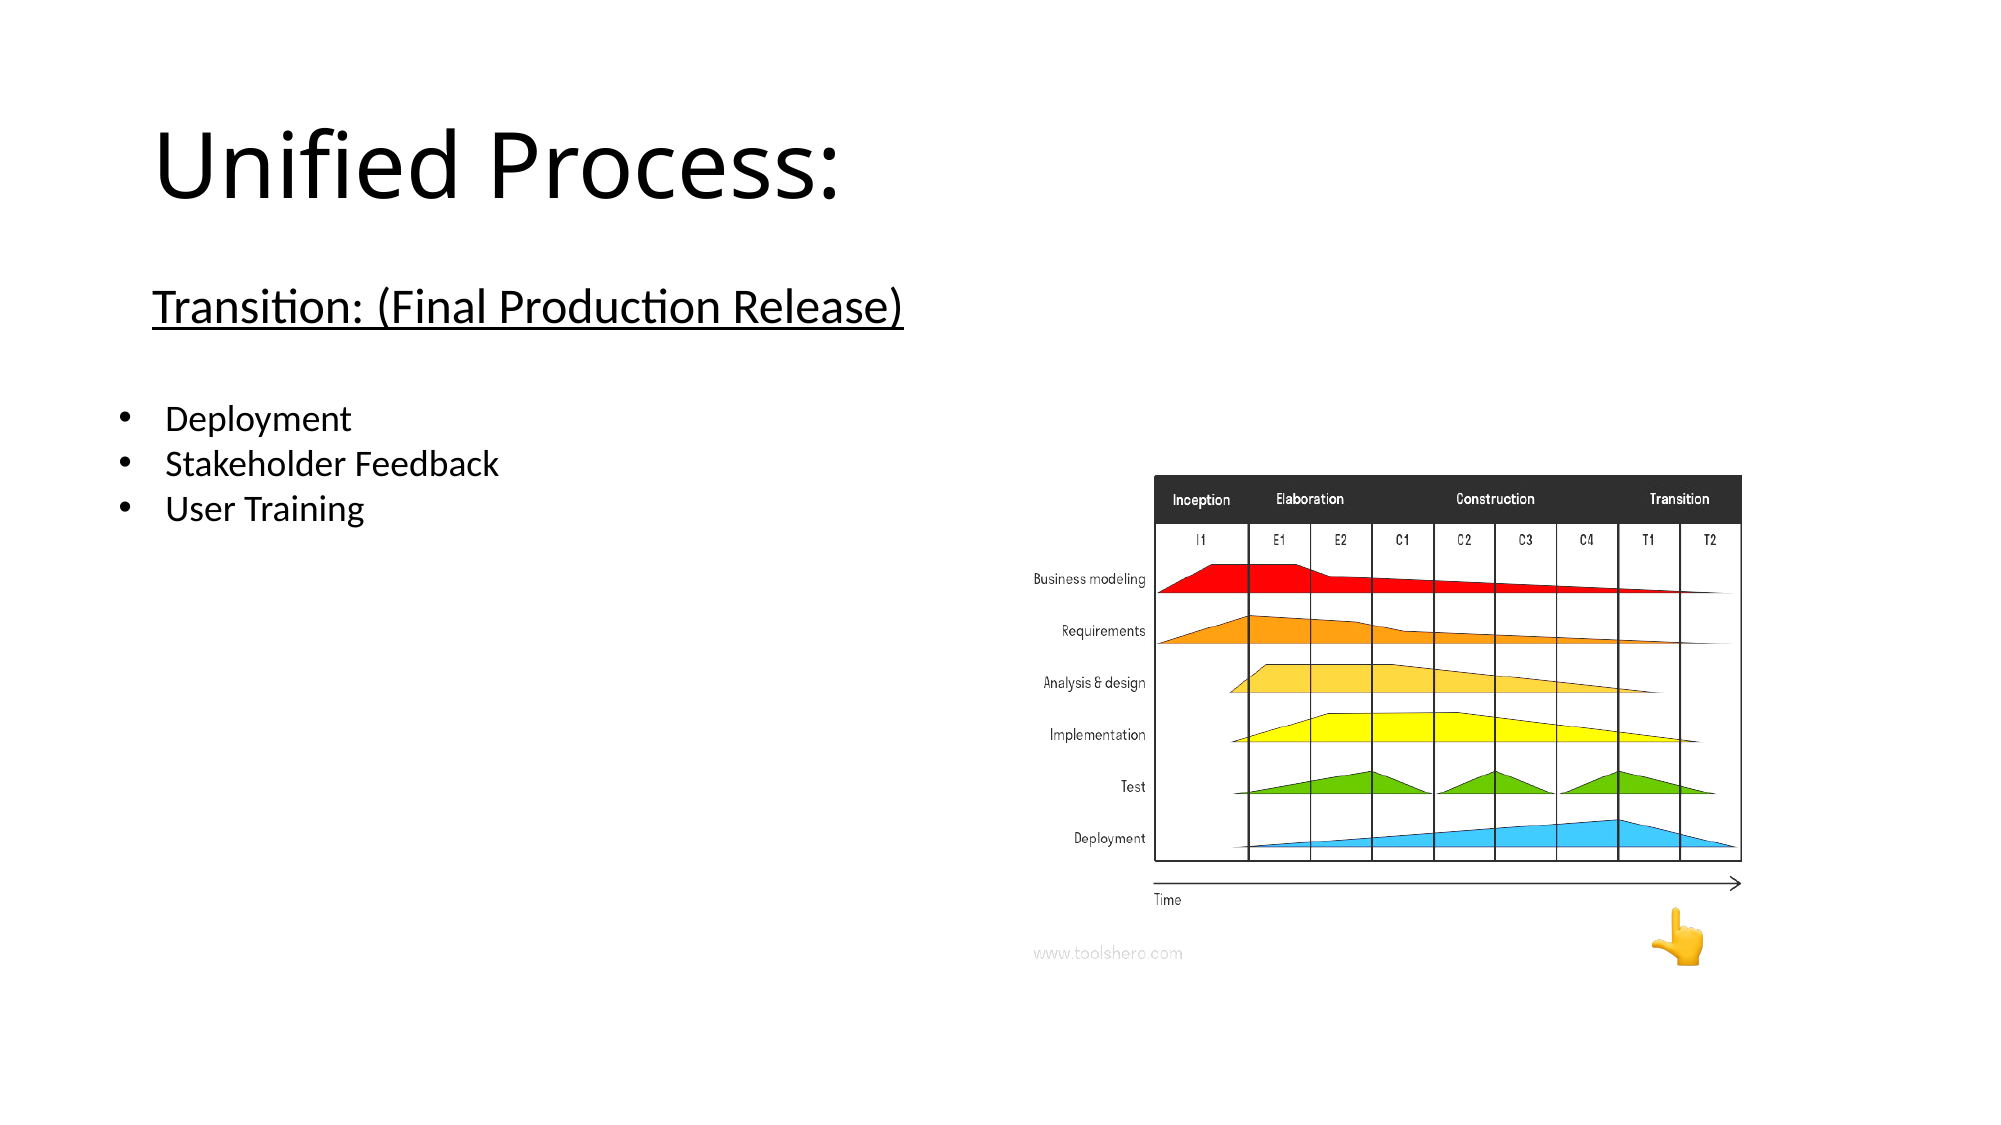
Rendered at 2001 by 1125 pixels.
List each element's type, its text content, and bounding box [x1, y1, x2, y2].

text_box [74, 481, 765, 588]
text_box Deployment Stakeholder Feedback User Training [103, 386, 750, 537]
text_box Transition: (Final Production Release) [137, 266, 929, 341]
title Unified Process: [137, 59, 1863, 278]
picture [1647, 905, 1708, 967]
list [1005, 410, 1790, 991]
